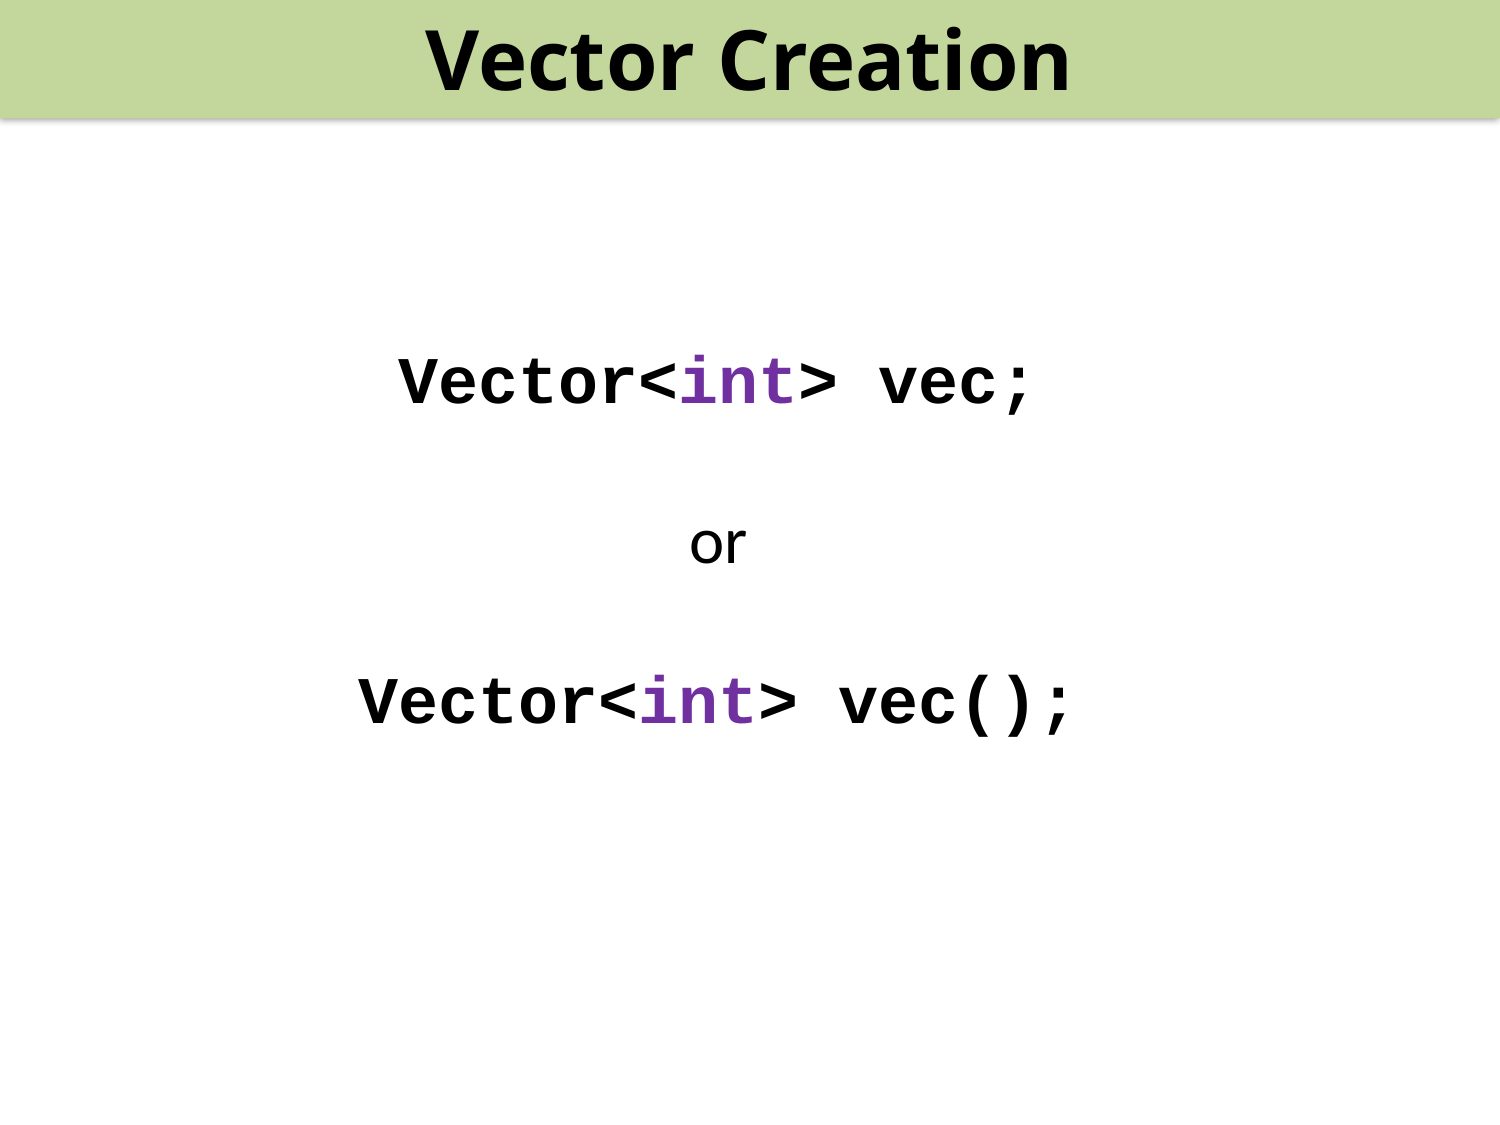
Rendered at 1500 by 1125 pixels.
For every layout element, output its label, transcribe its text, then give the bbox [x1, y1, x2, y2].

text_box Vector<int> vec; or Vector<int> vec(); [199, 329, 1238, 745]
text_box Vector Creation [0, 0, 1500, 122]
